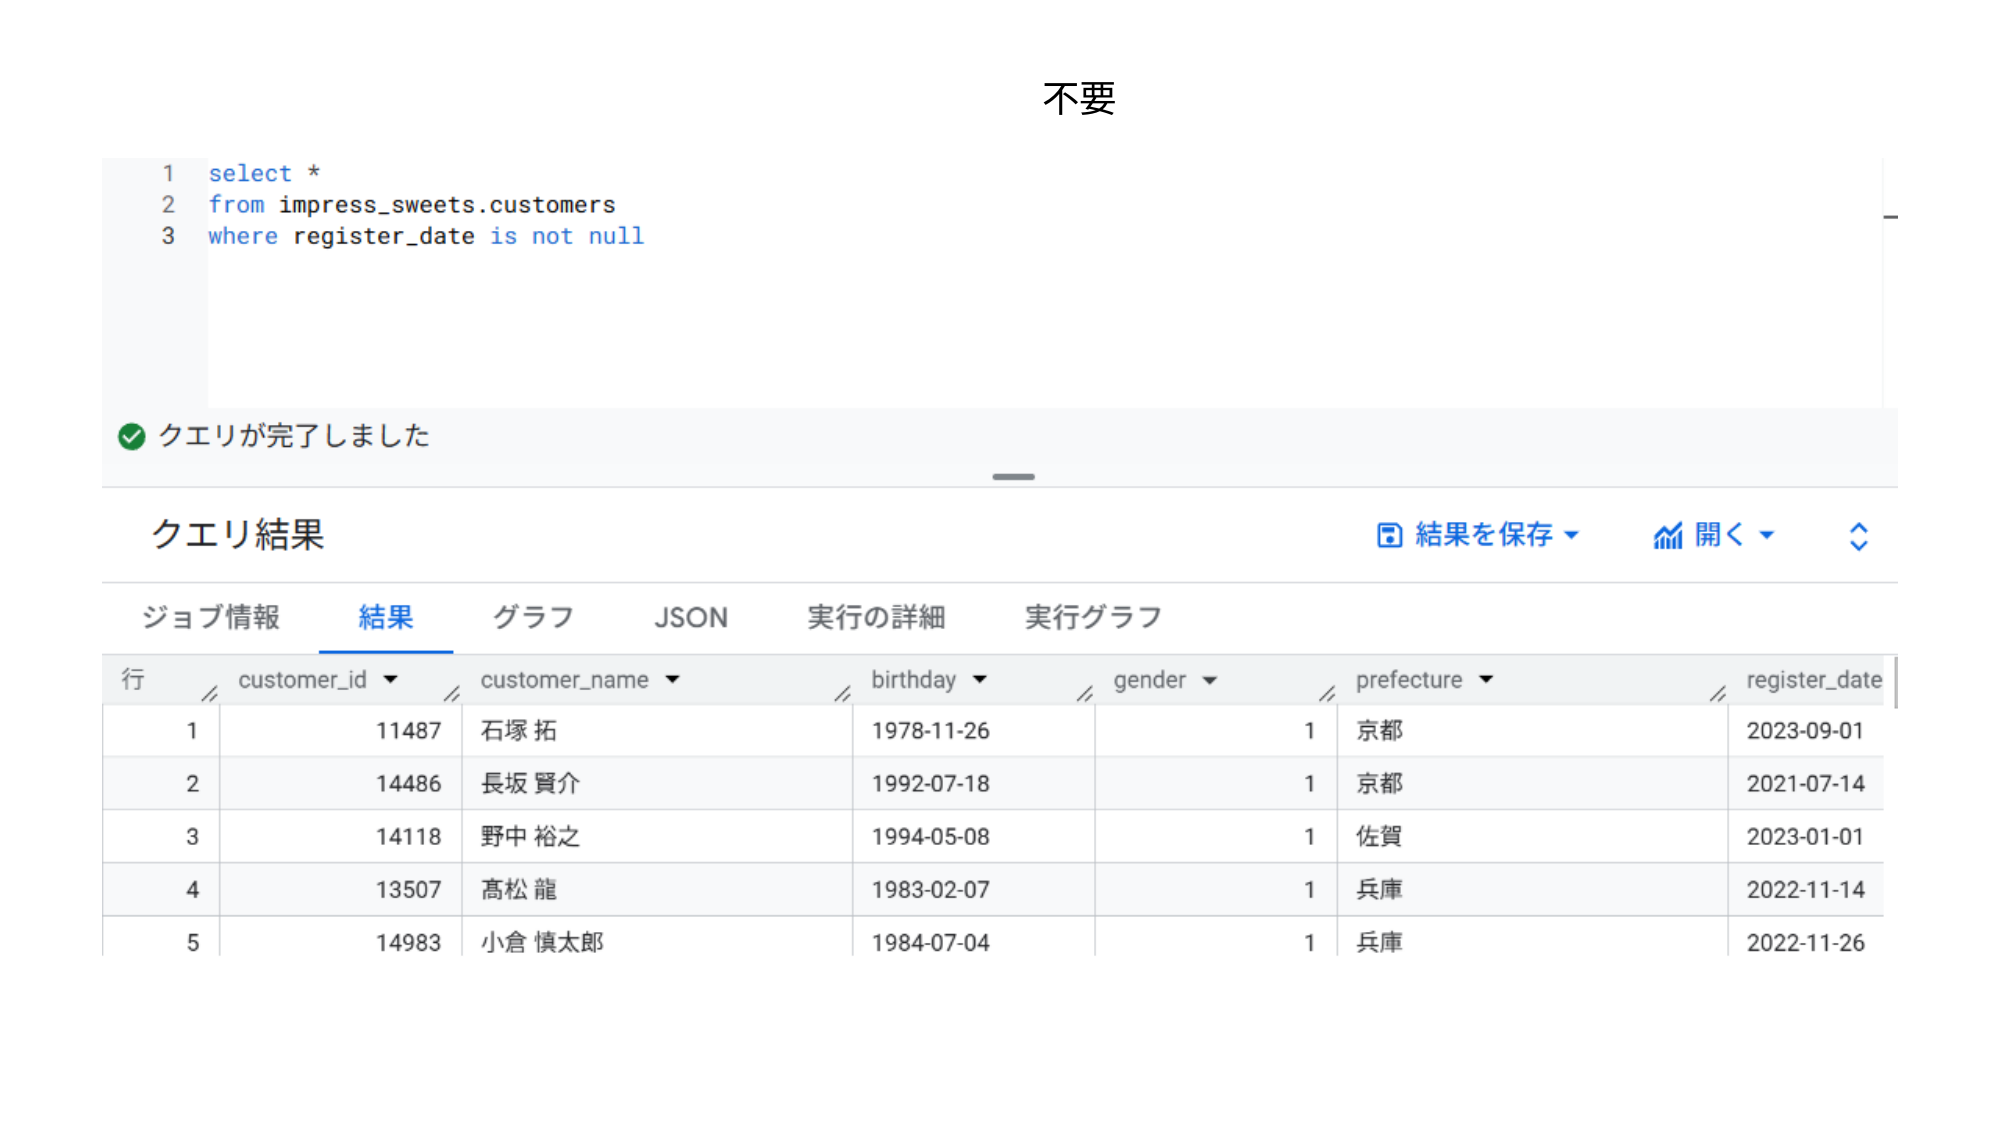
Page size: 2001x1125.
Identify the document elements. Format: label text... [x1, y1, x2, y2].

text_box 不要 [1027, 67, 1352, 128]
picture [101, 158, 1899, 967]
